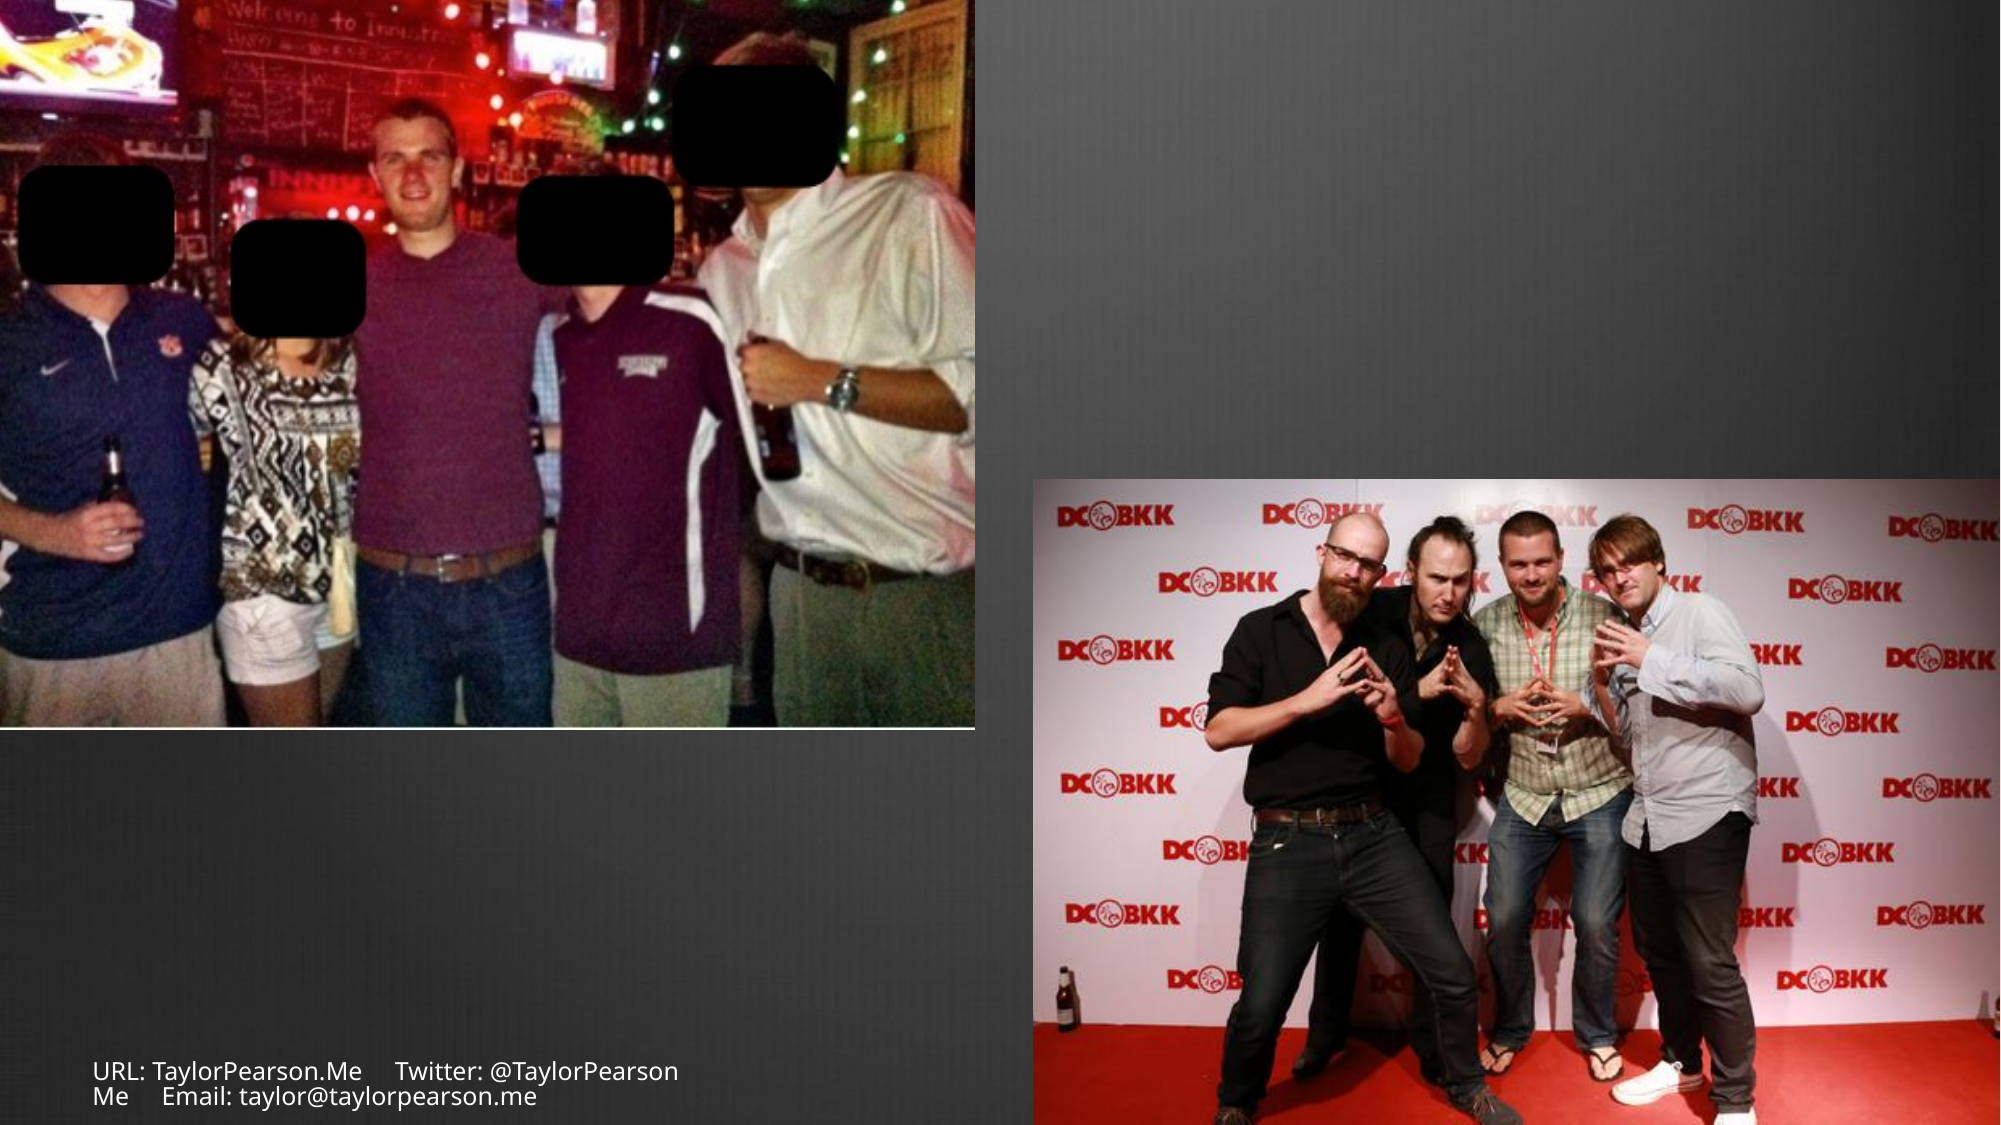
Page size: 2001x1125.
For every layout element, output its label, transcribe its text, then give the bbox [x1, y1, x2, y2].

picture [1033, 479, 2000, 1125]
footer URL: TaylorPearson.Me Twitter: @TaylorPearsonMe Email: taylor@taylorpearson.me [77, 1042, 711, 1103]
picture [0, 0, 975, 730]
